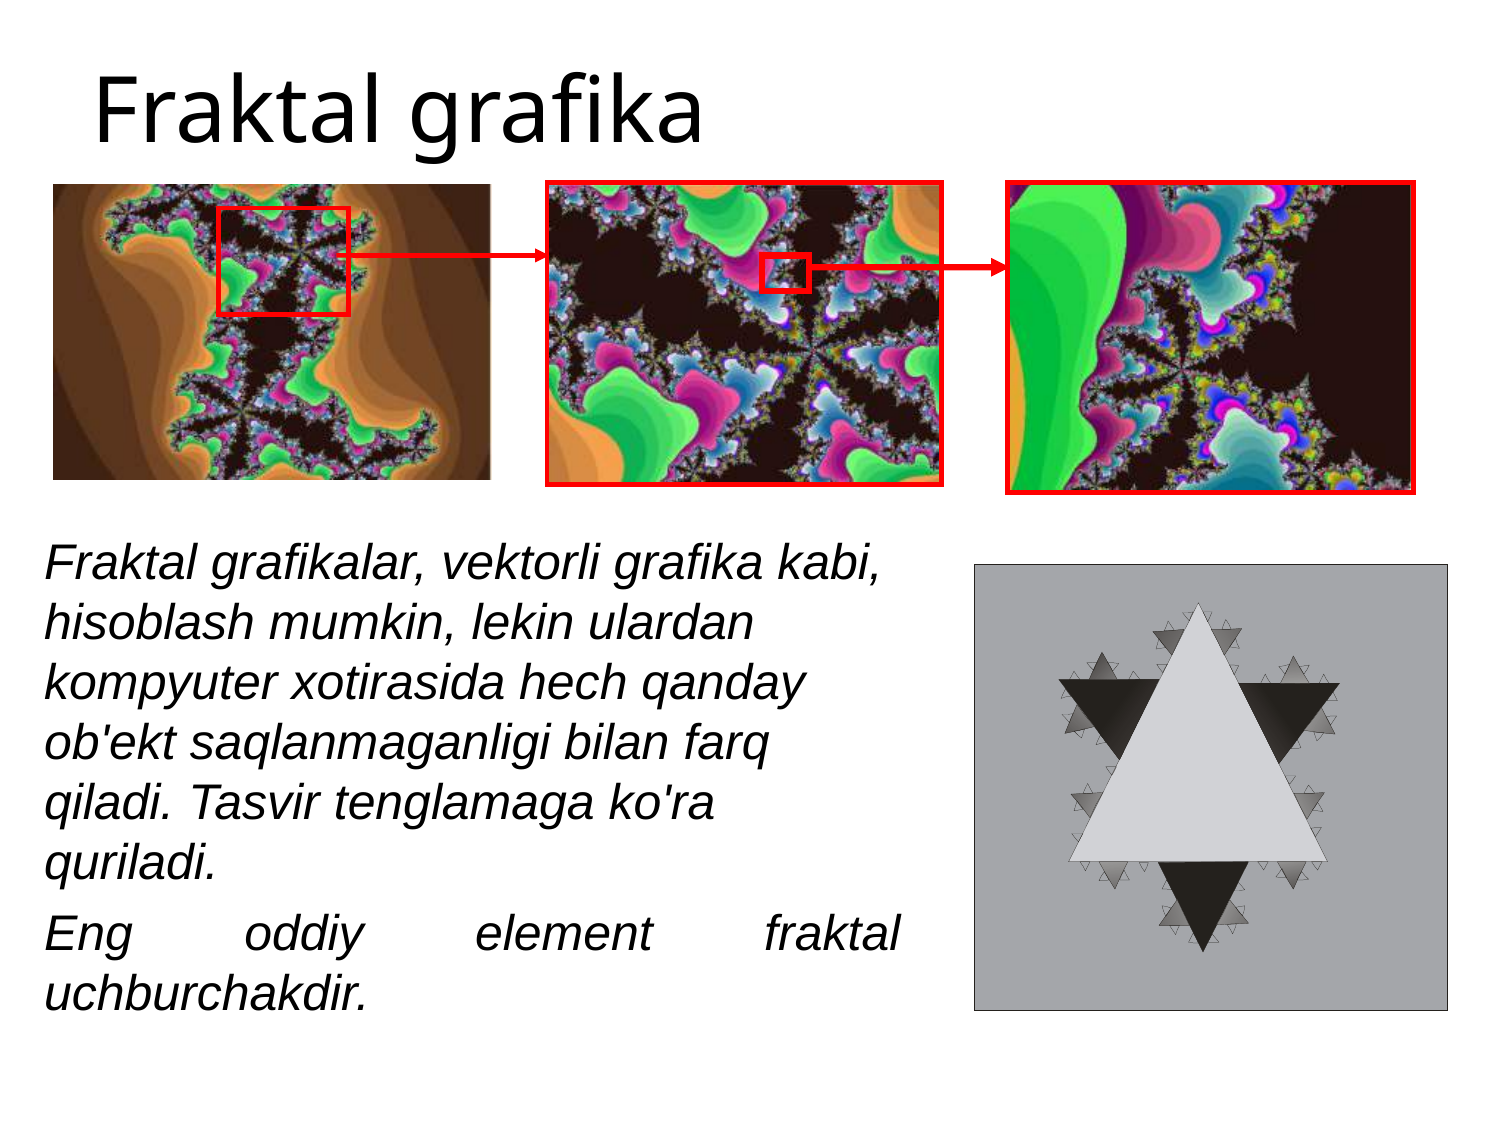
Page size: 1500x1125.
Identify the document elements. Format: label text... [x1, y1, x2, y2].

text_box Fraktal grafikalar, vektorli grafika kabi, hisoblash mumkin, lekin ulardan kompyuter xotirasida hech qanday ob'ekt saqlanmaganligi bilan farq qiladi. Tasvir tenglamaga ko'ra quriladi. Eng oddiy element fraktal uchburchakdir. [29, 522, 916, 1125]
picture [53, 184, 492, 480]
picture [549, 184, 940, 483]
title Fraktal grafika [76, 0, 1427, 225]
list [972, 562, 1449, 1013]
picture [1009, 184, 1412, 491]
text_box [492, 249, 549, 262]
text_box [940, 261, 1009, 274]
